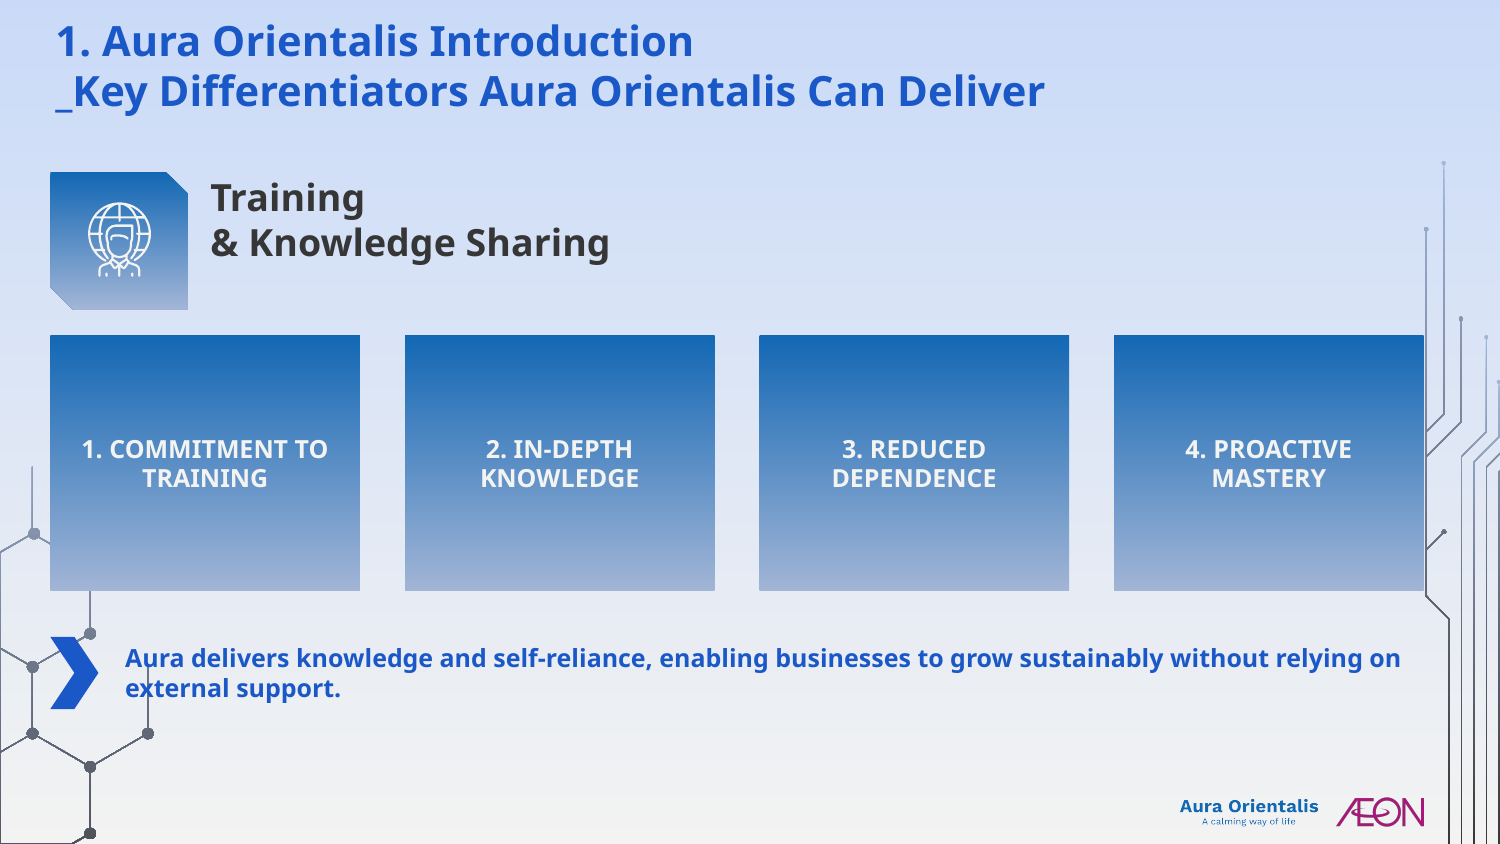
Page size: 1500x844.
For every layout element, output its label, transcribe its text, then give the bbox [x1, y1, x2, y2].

picture [1162, 797, 1424, 827]
text_box [50, 171, 189, 310]
title 1. Aura Orientalis Introduction _Key Differentiators Aura Orientalis Can Deliver [40, 31, 1305, 99]
text_box 2. In-Depth Knowledge [405, 335, 715, 591]
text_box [87, 202, 152, 278]
text_box 4. Proactive Mastery [1114, 335, 1424, 591]
text_box [48, 634, 101, 712]
text_box Aura delivers knowledge and self-reliance, enabling businesses to grow sustainably without relying on external support. [110, 625, 1424, 721]
text_box Training & Knowledge Sharing [195, 171, 698, 267]
text_box 3. Reduced Dependence [759, 335, 1070, 591]
text_box 1. Commitment to Training [50, 335, 360, 591]
